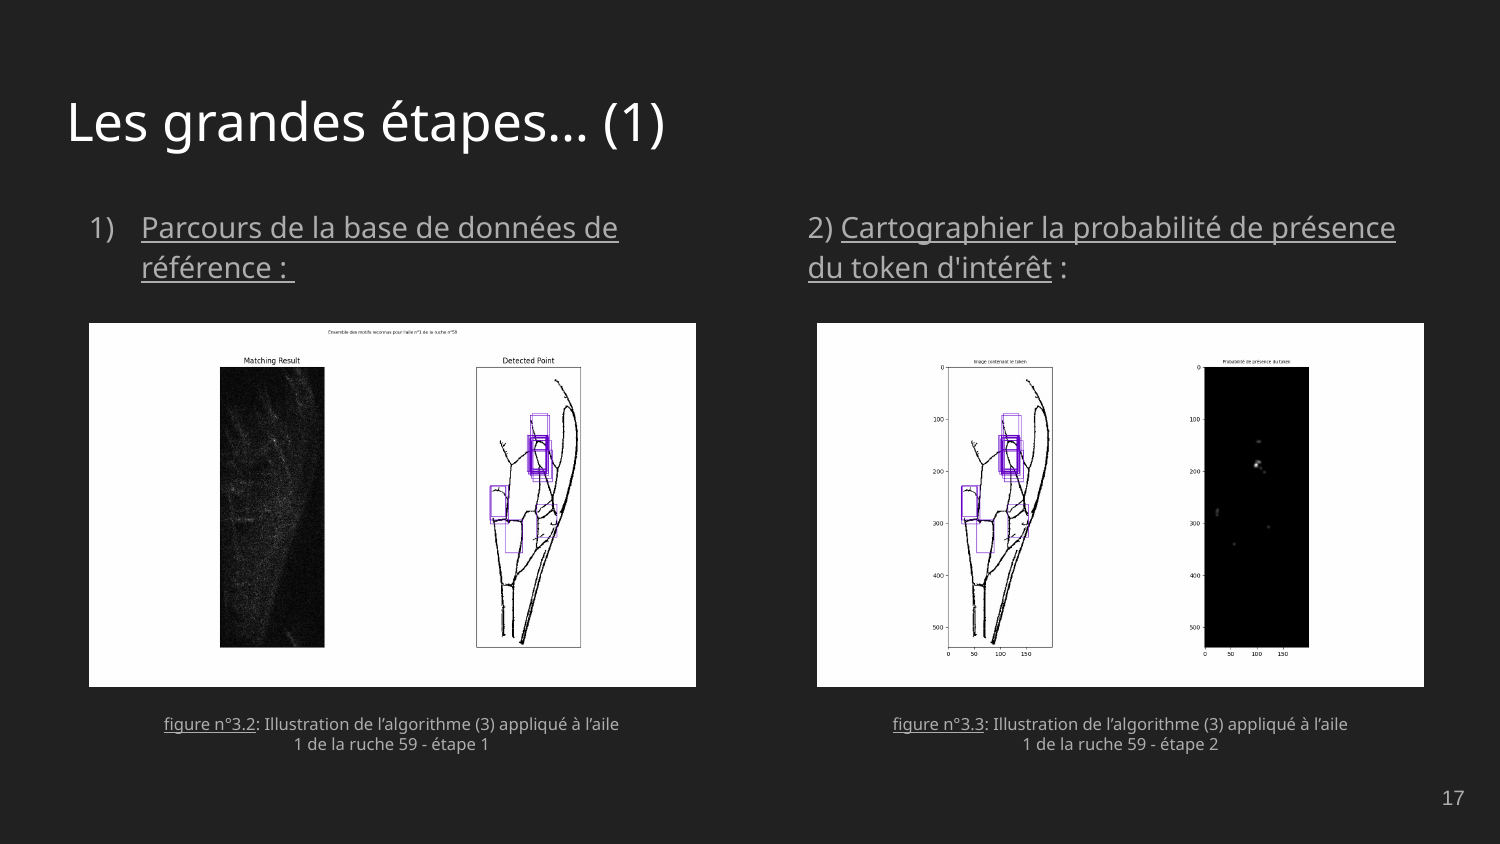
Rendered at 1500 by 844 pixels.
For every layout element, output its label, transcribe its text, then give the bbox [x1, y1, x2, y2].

text_box figure n°3.2: Illustration de l’algorithme (3) appliqué à l’aile 1 de la ruche 59 - étape 1 [145, 698, 639, 769]
picture [88, 322, 696, 687]
text_box figure n°3.3: Illustration de l’algorithme (3) appliqué à l’aile 1 de la ruche 59 - étape 2 [874, 698, 1367, 769]
slide_number ‹#› [1389, 764, 1480, 830]
list Parcours de la base de données de référence : [51, 189, 708, 750]
list 2) Cartographier la probabilité de présence du token d'intérêt : [792, 189, 1449, 750]
picture [817, 322, 1424, 687]
title Les grandes étapes… (1) [51, 72, 1449, 167]
